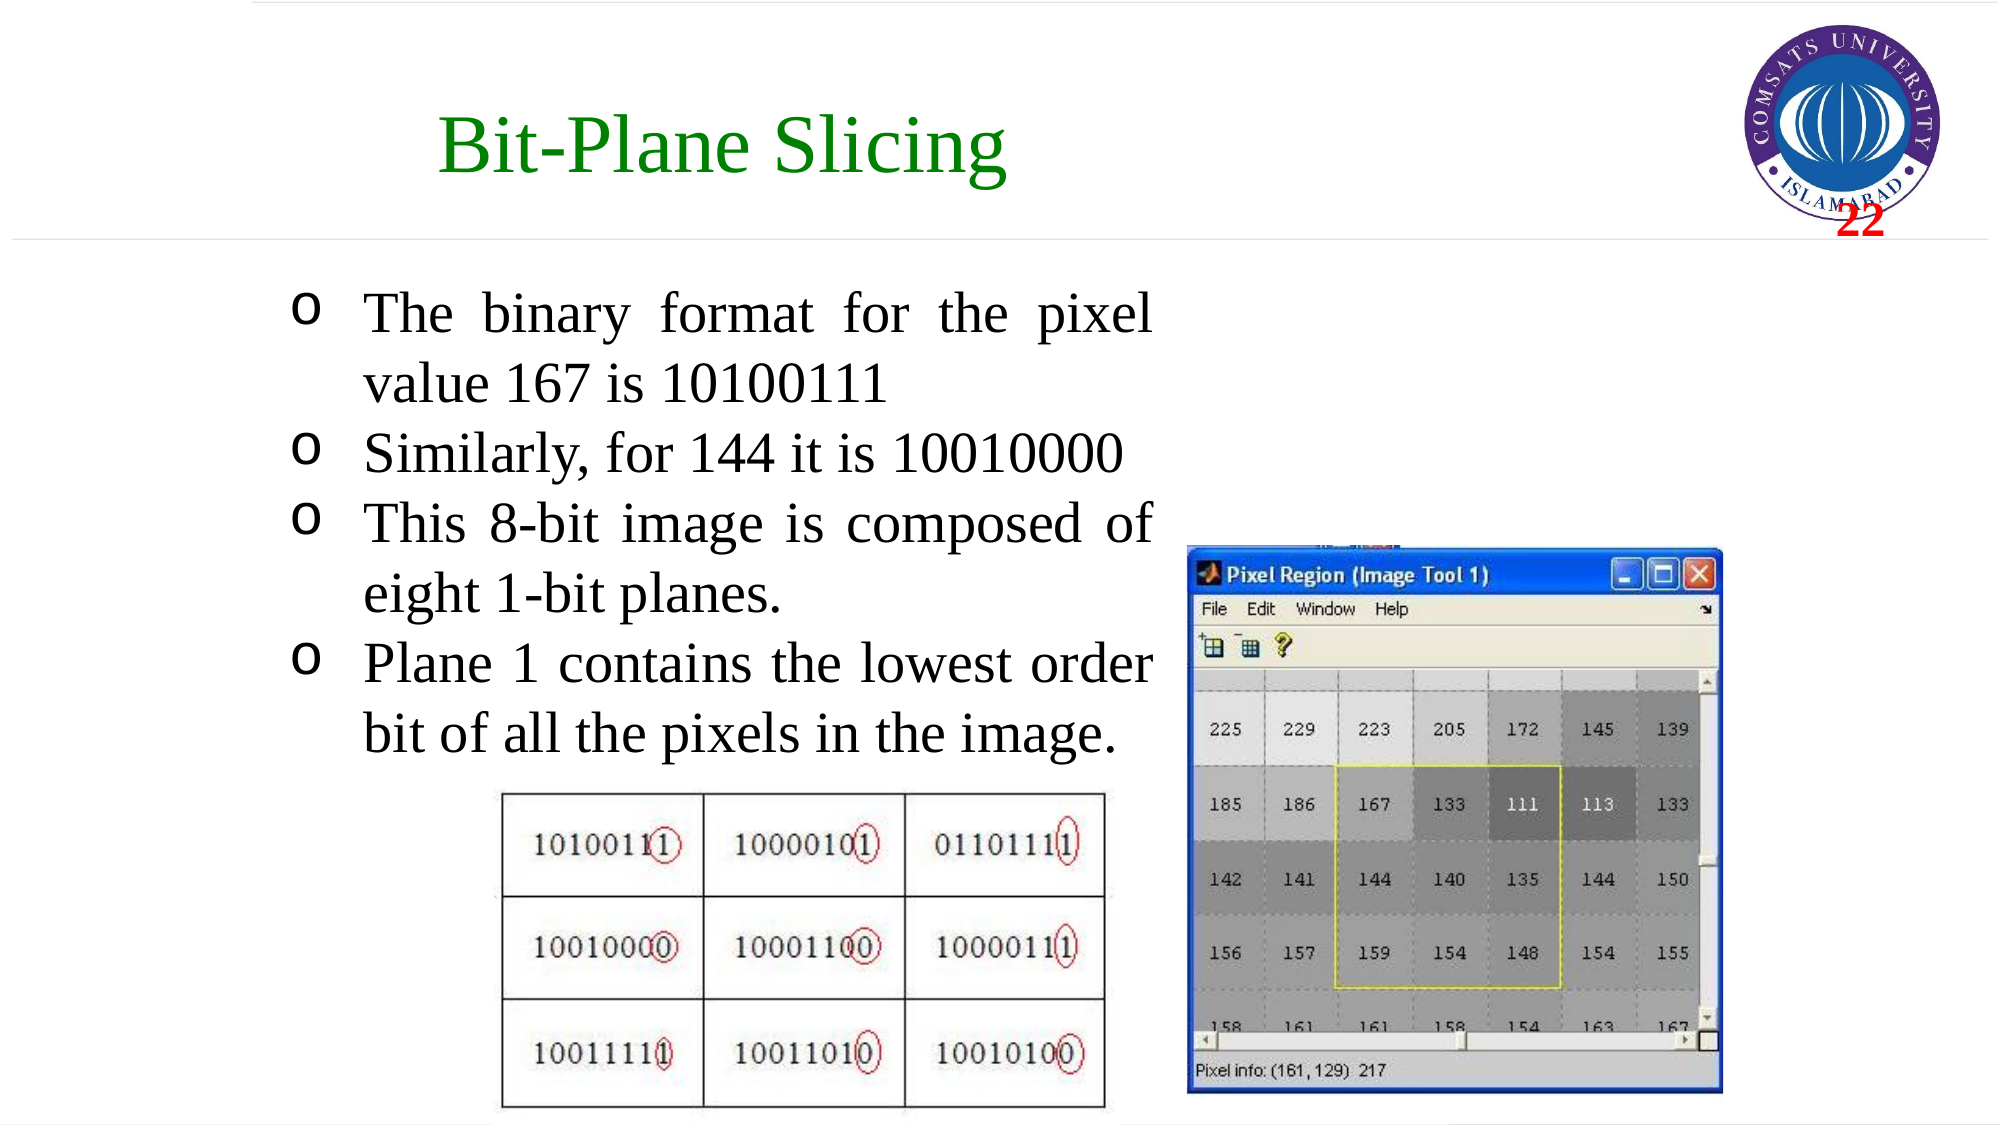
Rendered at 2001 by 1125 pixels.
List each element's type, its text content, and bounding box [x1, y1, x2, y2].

text_box The binary format for the pixel value 167 is 10100111 Similarly, for 144 it is 10010000 This 8-bit image is composed of eight 1-bit planes. Plane 1 contains the lowest order bit of all the pixels in the image. [273, 267, 1170, 772]
text_box Bit-Plane Slicing [422, 82, 1692, 197]
picture [1730, 8, 1954, 237]
picture [493, 774, 1120, 1125]
picture [1186, 544, 1724, 1108]
